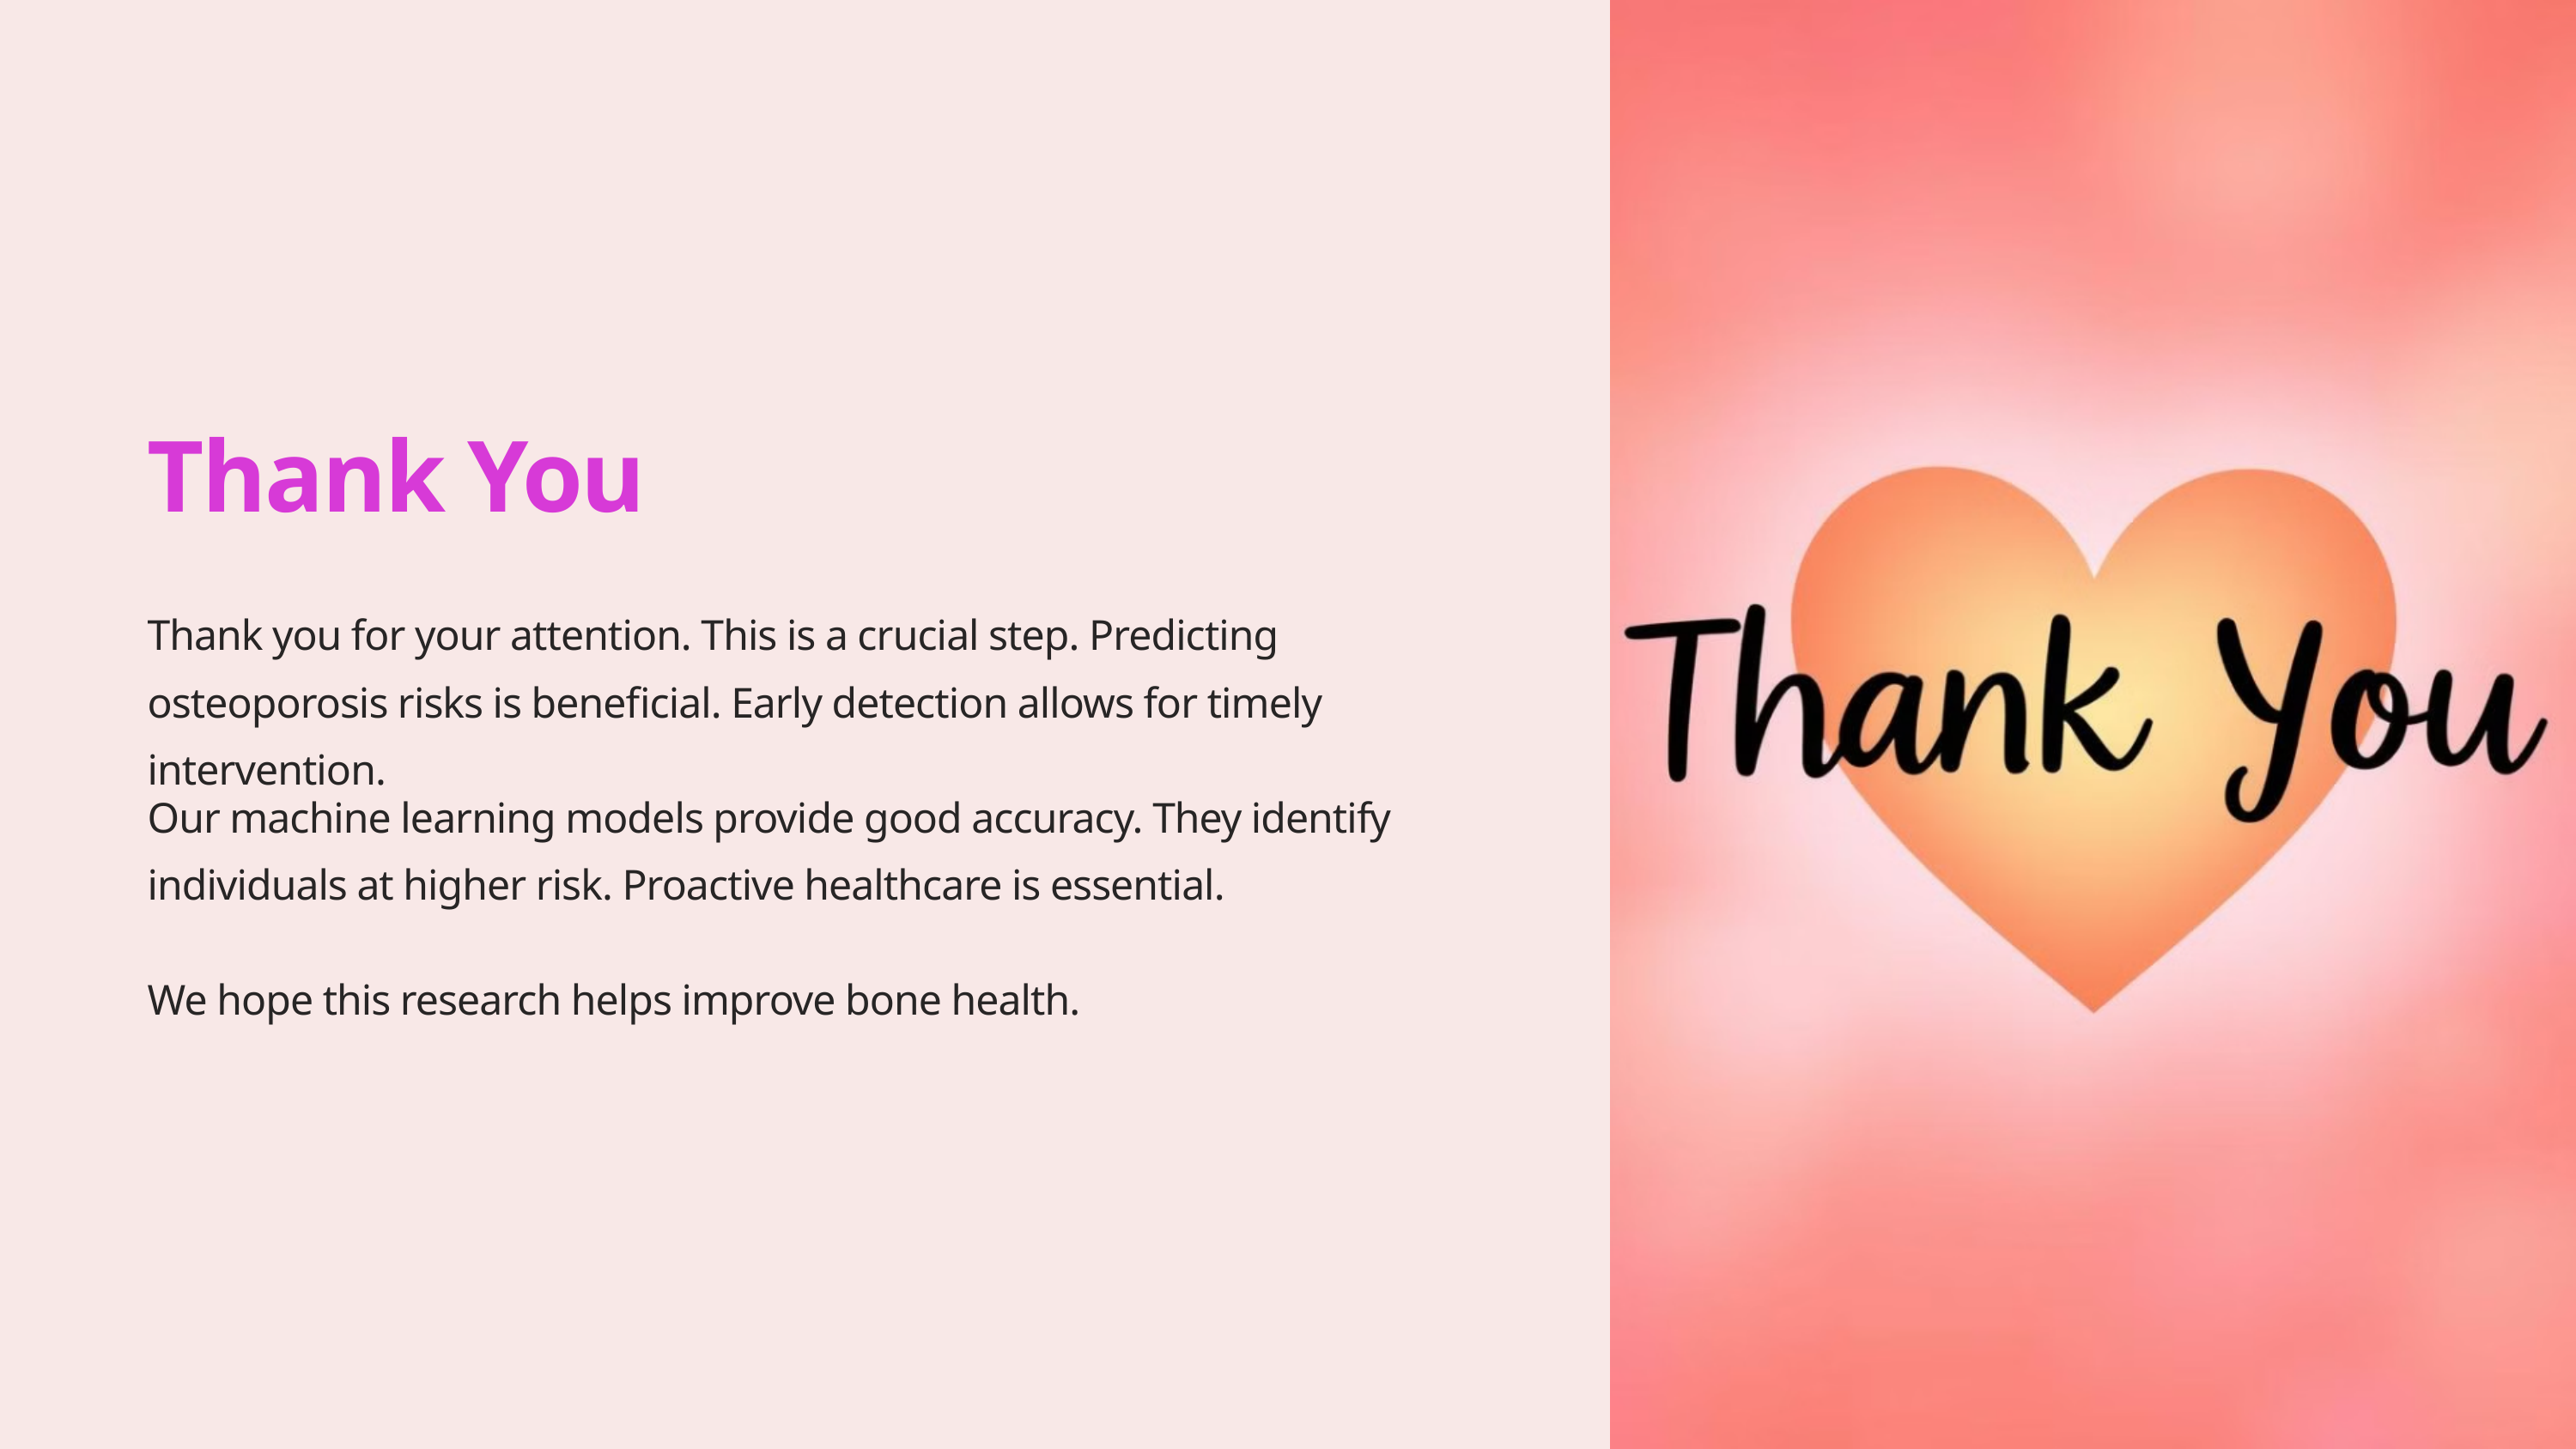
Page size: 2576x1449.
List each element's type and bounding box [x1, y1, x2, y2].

text_box [147, 966, 1463, 1034]
text_box [147, 601, 1463, 737]
text_box [0, 0, 2576, 1449]
text_box [147, 784, 1463, 919]
text_box [147, 414, 1139, 539]
